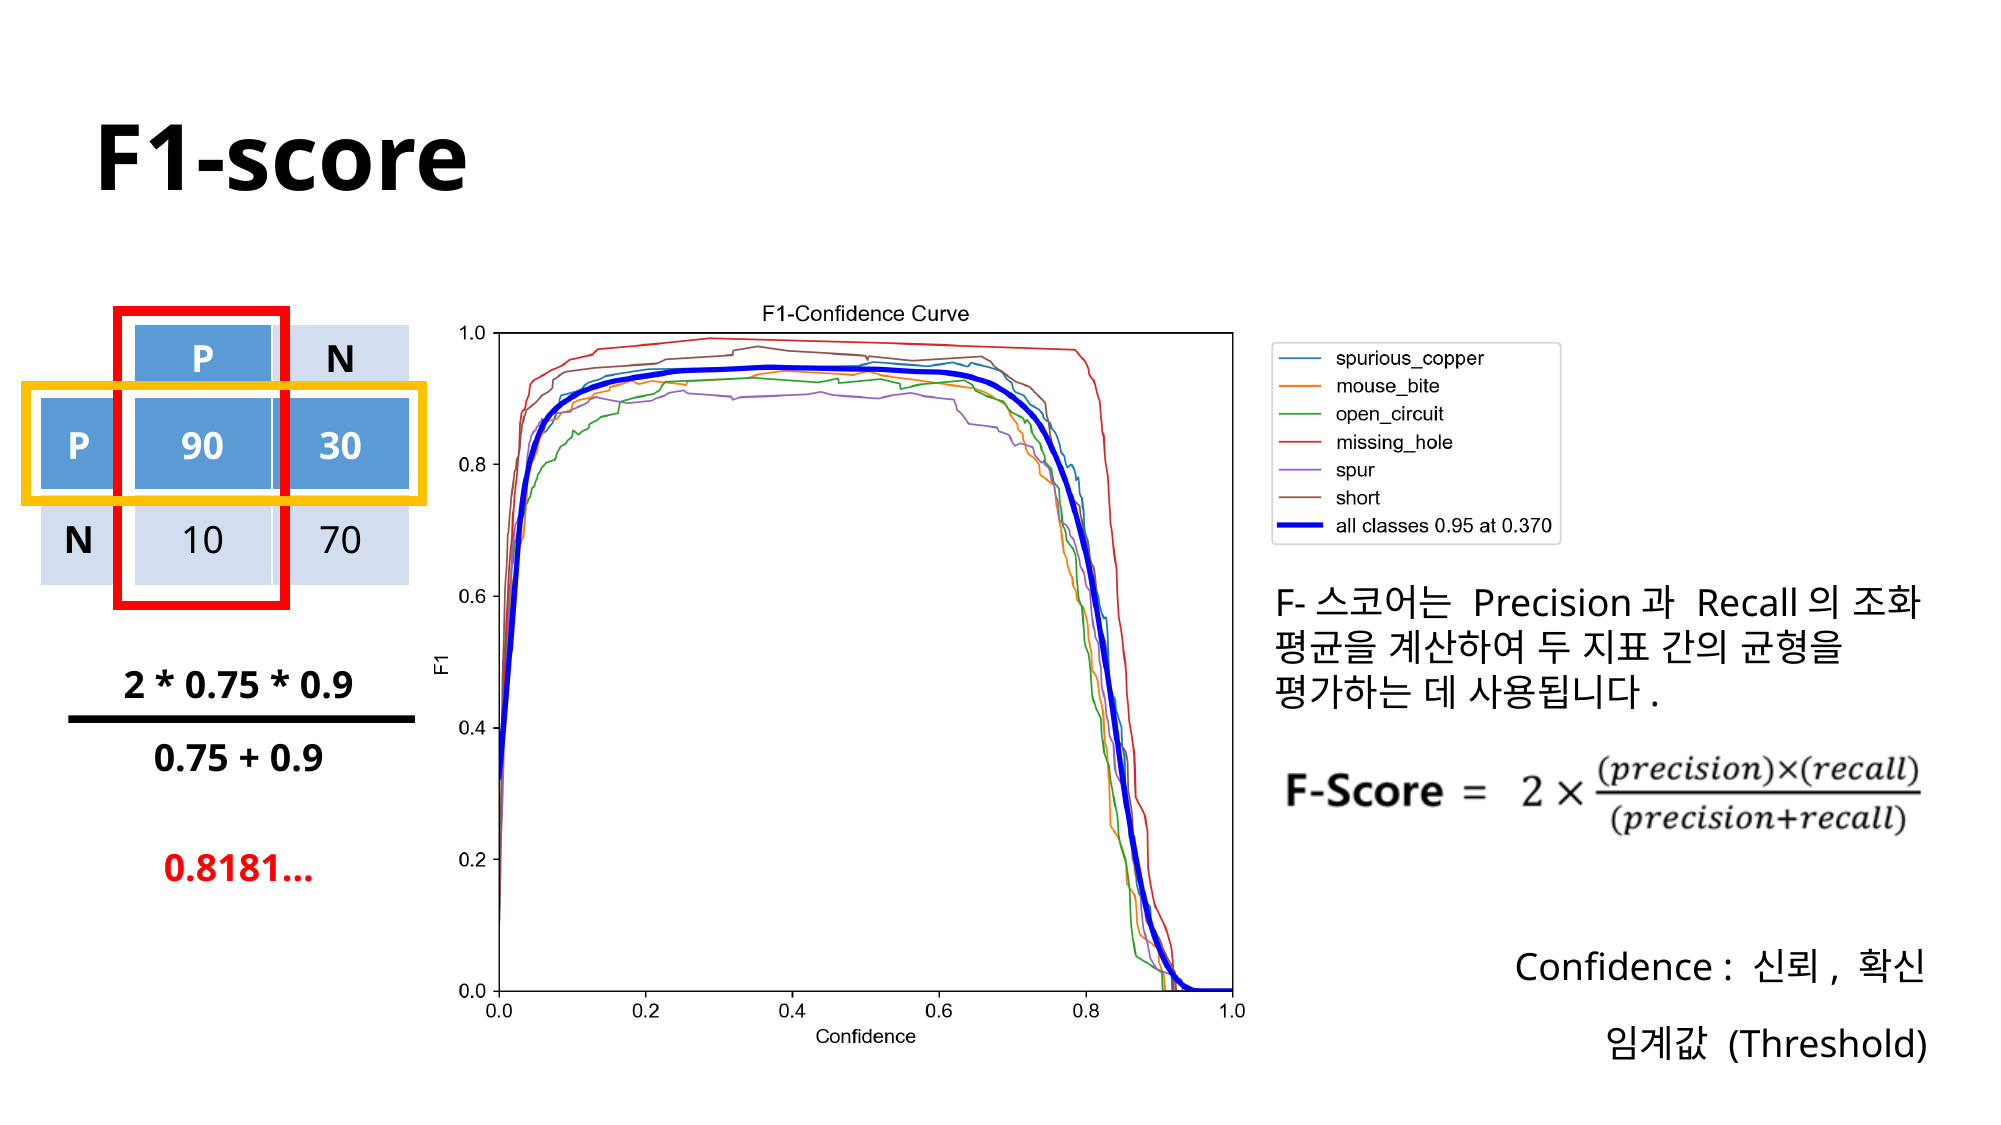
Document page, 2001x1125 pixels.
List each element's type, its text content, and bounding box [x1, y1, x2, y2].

text_box [116, 502, 286, 607]
picture [409, 282, 1943, 1070]
table_cell N [41, 502, 116, 585]
text_box [67, 714, 409, 724]
title F1-score [79, 52, 1804, 270]
text_box 임계값 (Threshold) [1487, 1012, 1943, 1073]
table_header N [286, 325, 409, 383]
text_box 0.75 + 0.9 [68, 727, 409, 787]
text_box 0.8181… [68, 836, 409, 897]
text_box [116, 310, 286, 384]
text_box 2 * 0.75 * 0.9 [68, 653, 409, 714]
text_box F-스코어는 Precision과 Recall의 조화 평균을 계산하여 두 지표 간의 균형을 평가하는 데 사용됩니다. [1591, 571, 1943, 722]
text_box Confidence : 신뢰, 확신 [1591, 935, 1943, 996]
table_cell 70 [286, 502, 409, 585]
text_box [25, 384, 409, 502]
